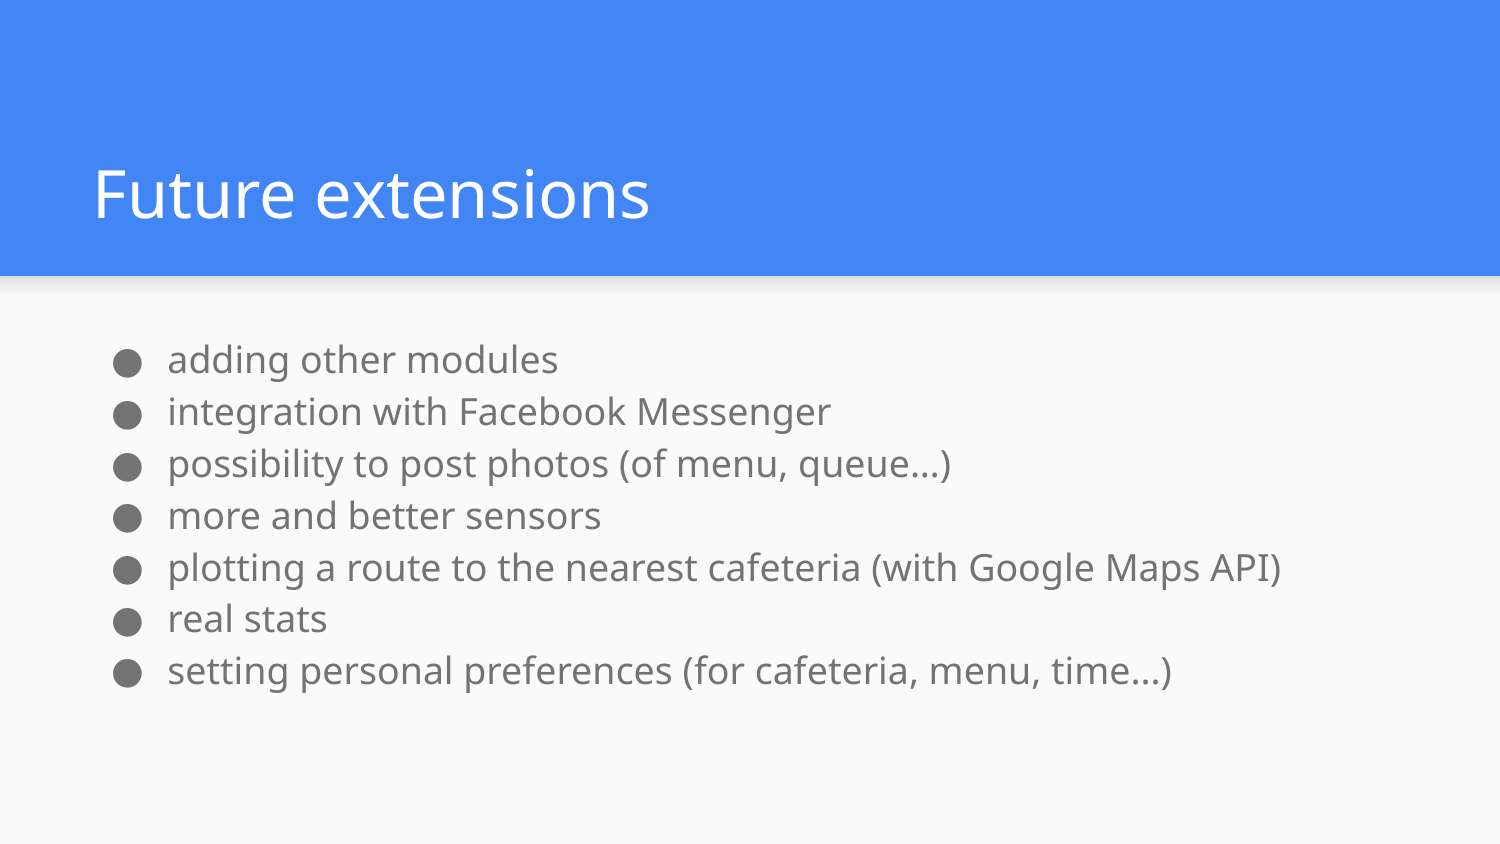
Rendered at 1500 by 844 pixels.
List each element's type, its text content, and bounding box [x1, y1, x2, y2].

list adding other modules integration with Facebook Messenger possibility to post photos (of menu, queue…) more and better sensors plotting a route to the nearest cafeteria (with Google Maps API) real stats setting personal preferences (for cafeteria, menu, time...) [77, 314, 1427, 760]
title Future extensions [77, 121, 1427, 248]
